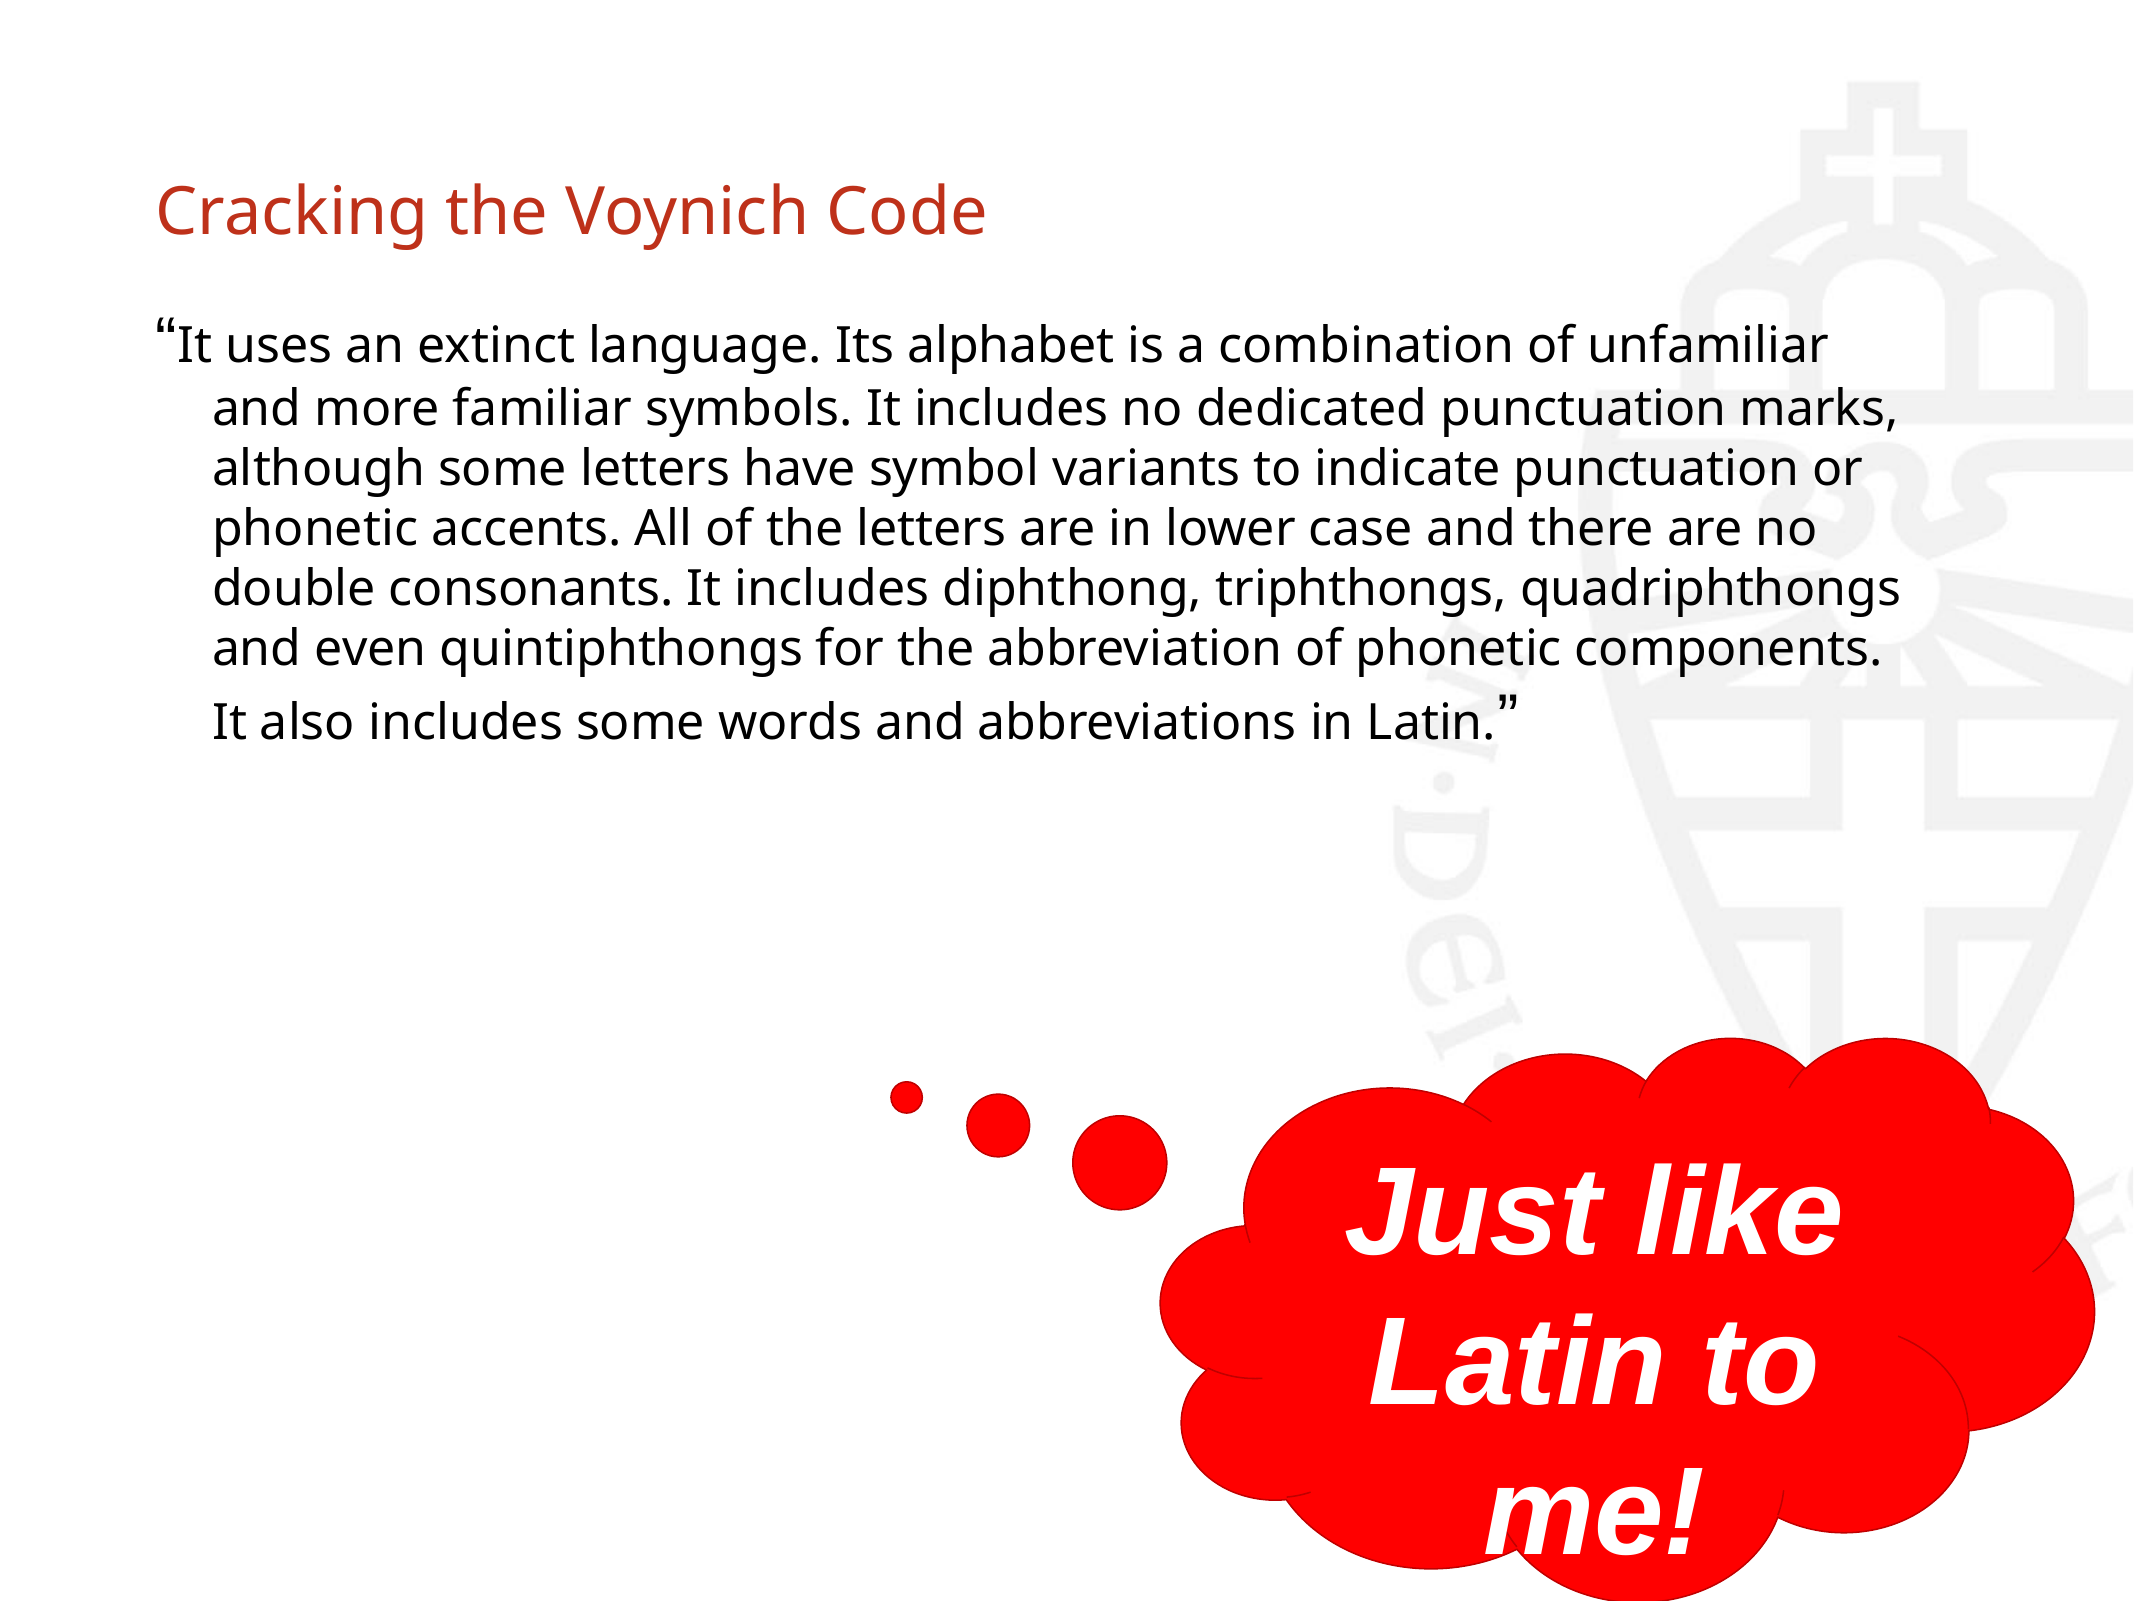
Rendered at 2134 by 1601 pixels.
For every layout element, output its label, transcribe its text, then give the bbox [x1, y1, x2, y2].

text_box Just like Latin to me! [890, 1081, 923, 1114]
title Cracking the Voynich Code [147, 159, 1919, 278]
list “It uses an extinct language. Its alphabet is a combination of unfamiliar and more familiar symbols. It includes no dedicated punctuation marks, although some letters have symbol variants to indicate punctuation or phonetic accents. All of the letters are in lower case and there are no double consonants. It includes diphthong, triphthongs, quadriphthongs and even quintiphthongs for the abbreviation of phonetic components. It also includes some words and abbreviations in Latin.” [147, 289, 1919, 998]
picture [0, 0, 2134, 1601]
text_box Just like Latin to me! [1160, 1038, 2095, 1601]
text_box Just like Latin to me! [1072, 1115, 1167, 1210]
text_box Just like Latin to me! [966, 1094, 1030, 1157]
